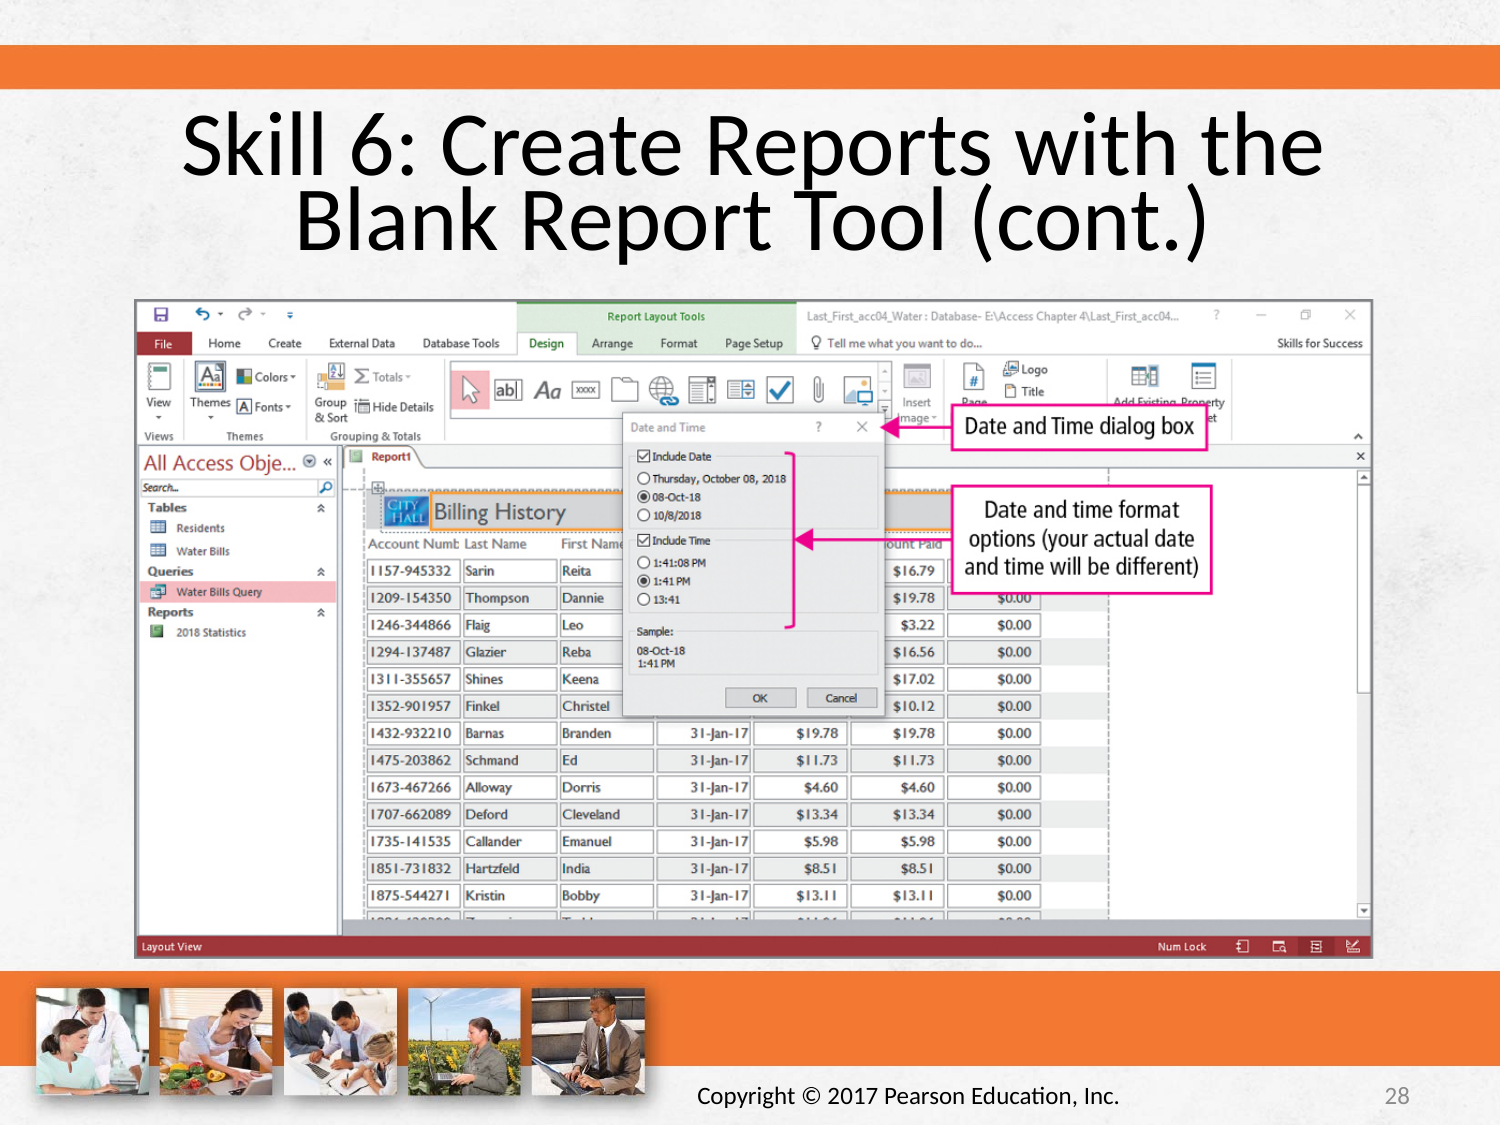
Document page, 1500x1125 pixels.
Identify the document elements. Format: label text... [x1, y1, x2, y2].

title Skill 6: Create Reports with the Blank Report Tool (cont.) [108, 112, 1401, 276]
slide_number 28 [1074, 1065, 1425, 1125]
picture [0, 0, 1500, 1125]
footer Copyright © 2017 Pearson Education, Inc. [649, 1065, 1074, 1125]
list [134, 299, 1374, 961]
